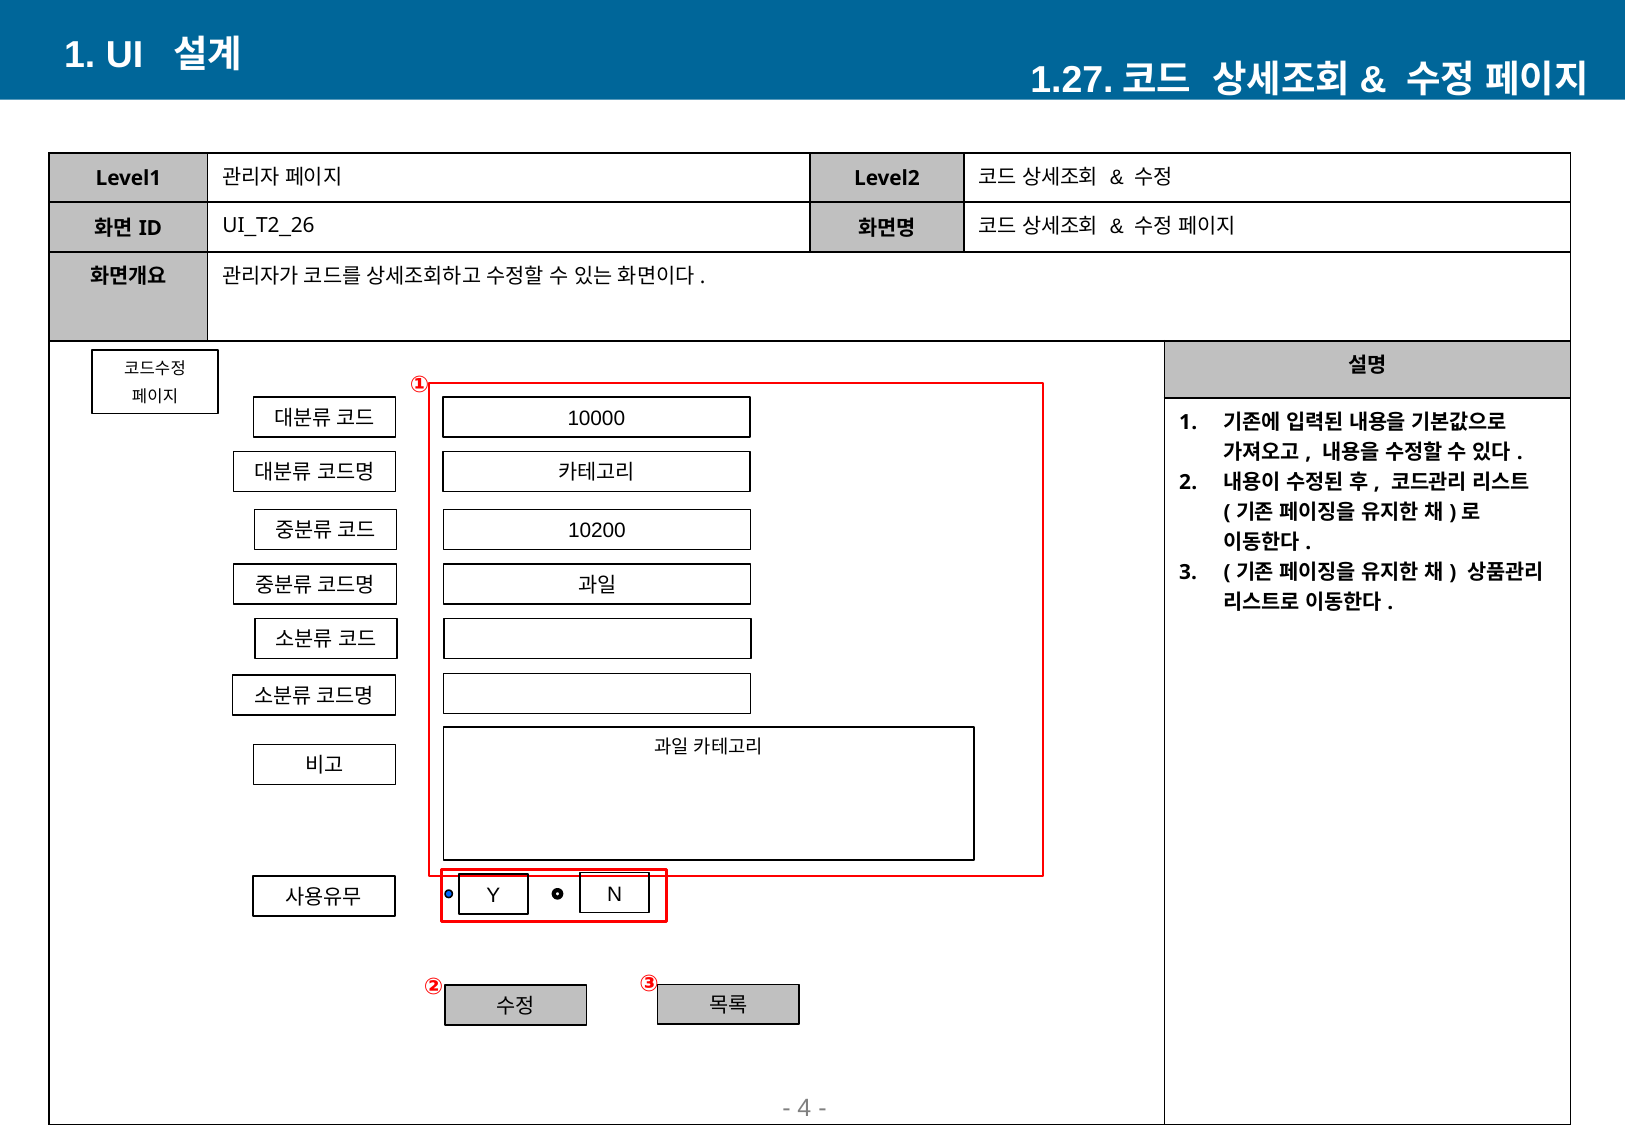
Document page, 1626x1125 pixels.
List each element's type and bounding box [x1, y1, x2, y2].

table_cell [50, 342, 1164, 1124]
text_box [408, 963, 587, 1026]
table_cell [1165, 342, 1570, 397]
table_cell [1165, 399, 1570, 1124]
text_box [49, 27, 707, 78]
text_box [254, 509, 397, 550]
text_box [253, 744, 396, 785]
table_header [50, 154, 207, 201]
text_box [635, 1094, 974, 1125]
text_box [253, 361, 1043, 922]
table_cell [208, 203, 809, 251]
table_cell [208, 253, 1570, 340]
text_box [255, 618, 397, 659]
text_box [252, 875, 395, 916]
table_cell [965, 203, 1570, 251]
text_box [233, 451, 396, 492]
table_cell [50, 203, 207, 251]
table_header [208, 154, 809, 201]
text_box [623, 960, 800, 1025]
text_box [968, 52, 1625, 103]
text_box [233, 563, 397, 604]
text_box [91, 350, 219, 414]
table_cell [811, 203, 963, 251]
table_header [965, 154, 1570, 201]
text_box [232, 674, 396, 715]
table_cell [50, 253, 207, 340]
table_header [811, 154, 963, 201]
